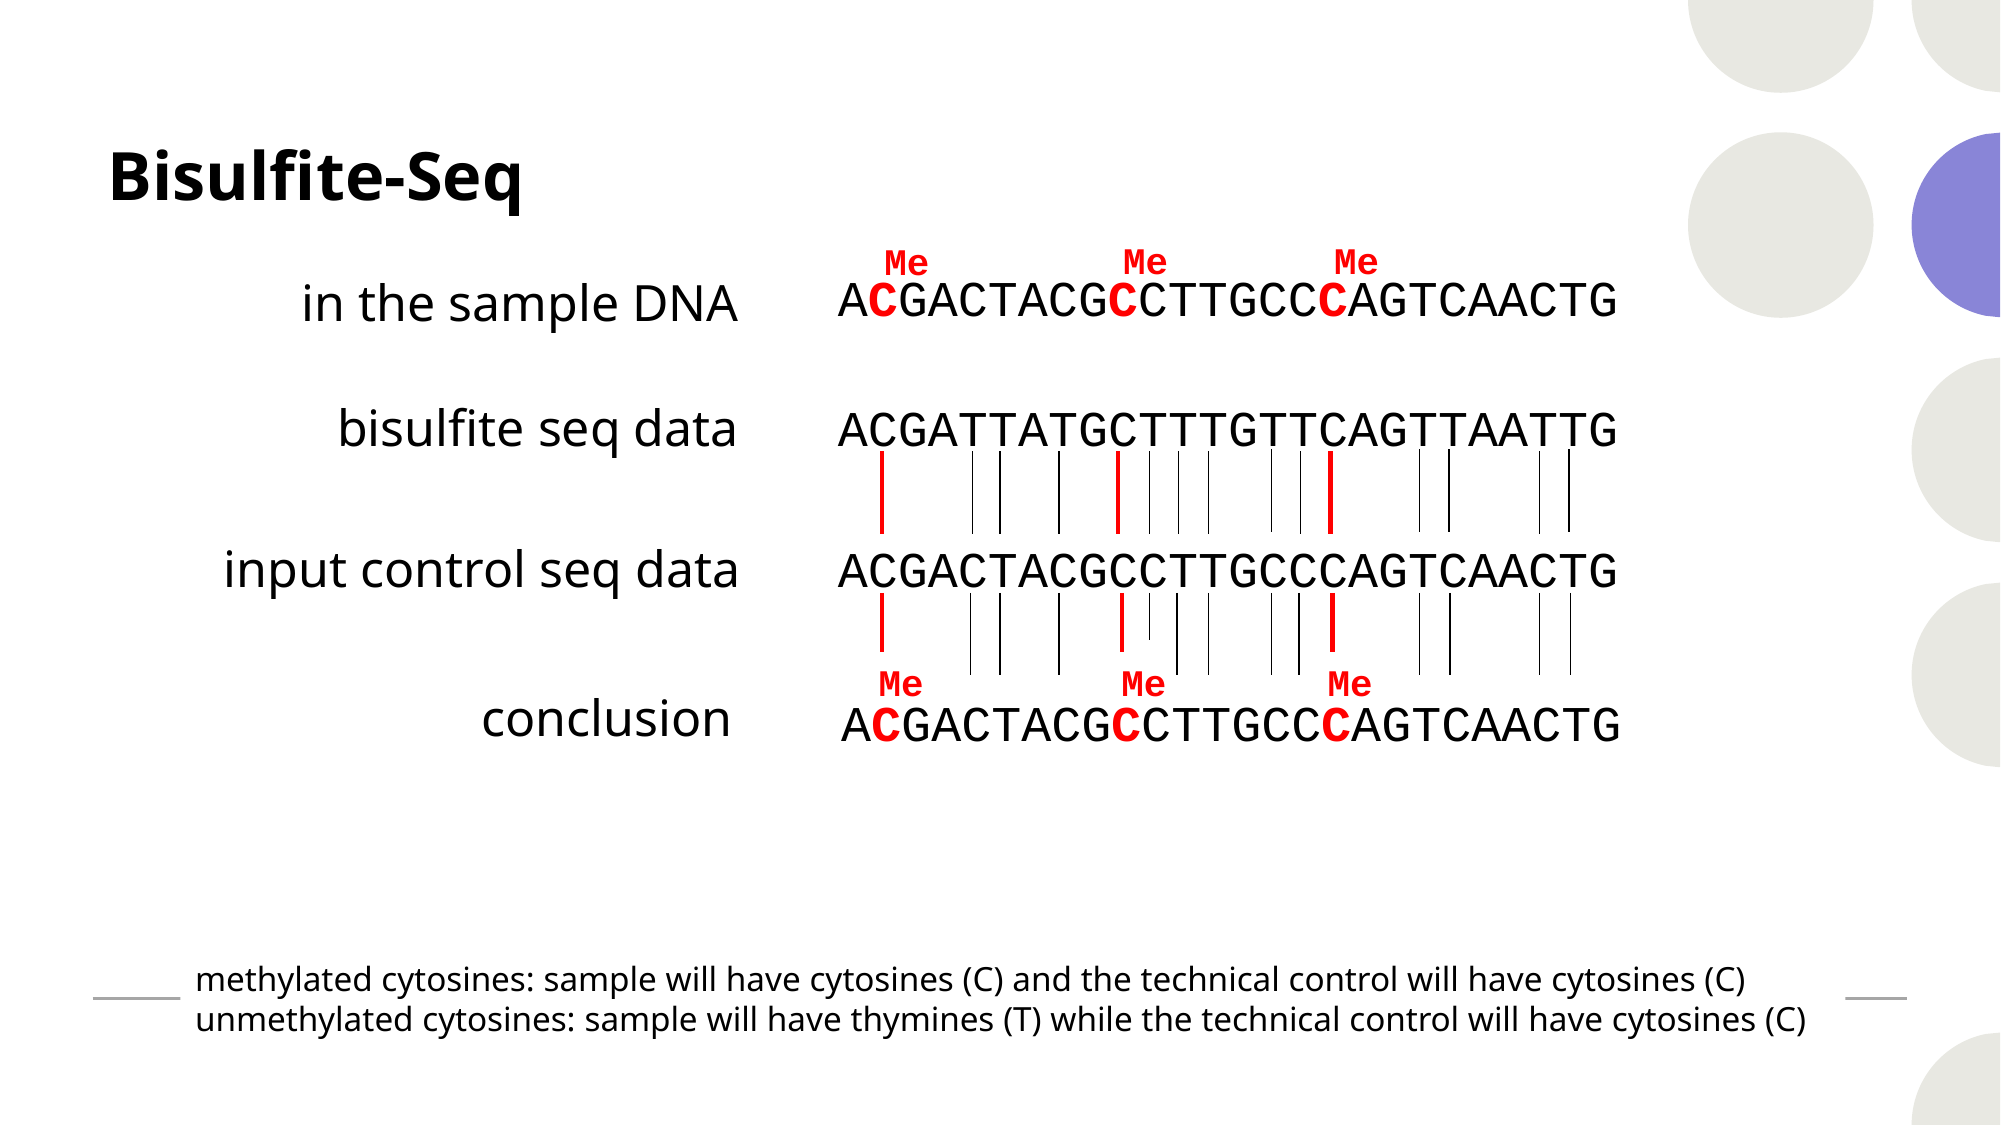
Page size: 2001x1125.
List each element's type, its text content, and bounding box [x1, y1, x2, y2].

text_box Me [863, 652, 939, 712]
text_box bisulfite seq data [322, 388, 754, 464]
text_box input control seq data [209, 530, 756, 606]
text_box Me [1312, 652, 1388, 712]
text_box ACGATTATGCTTTGTTCAGTTAATTG [823, 388, 1633, 464]
text_box Me [869, 230, 945, 291]
text_box methylated cytosines: sample will have cytosines (C) and the technical control will have cytosines (C) unmethylated cytosines: sample will have thymines (T) while the technical control will have cytosines (C) [180, 950, 1846, 1046]
text_box Me [1108, 229, 1183, 290]
text_box ACGACTACGCCTTGCCCAGTCAACTG [823, 530, 1633, 606]
text_box conclusion [466, 679, 748, 754]
text_box in the sample DNA [286, 263, 754, 339]
text_box Me [1106, 652, 1182, 712]
title Bisulfite-Seq [92, 126, 1297, 335]
text_box ACGACTACGCCTTGCCCAGTCAACTG [823, 258, 1633, 334]
text_box ACGACTACGCCTTGCCCAGTCAACTG [826, 683, 1637, 759]
text_box Me [1319, 229, 1395, 290]
